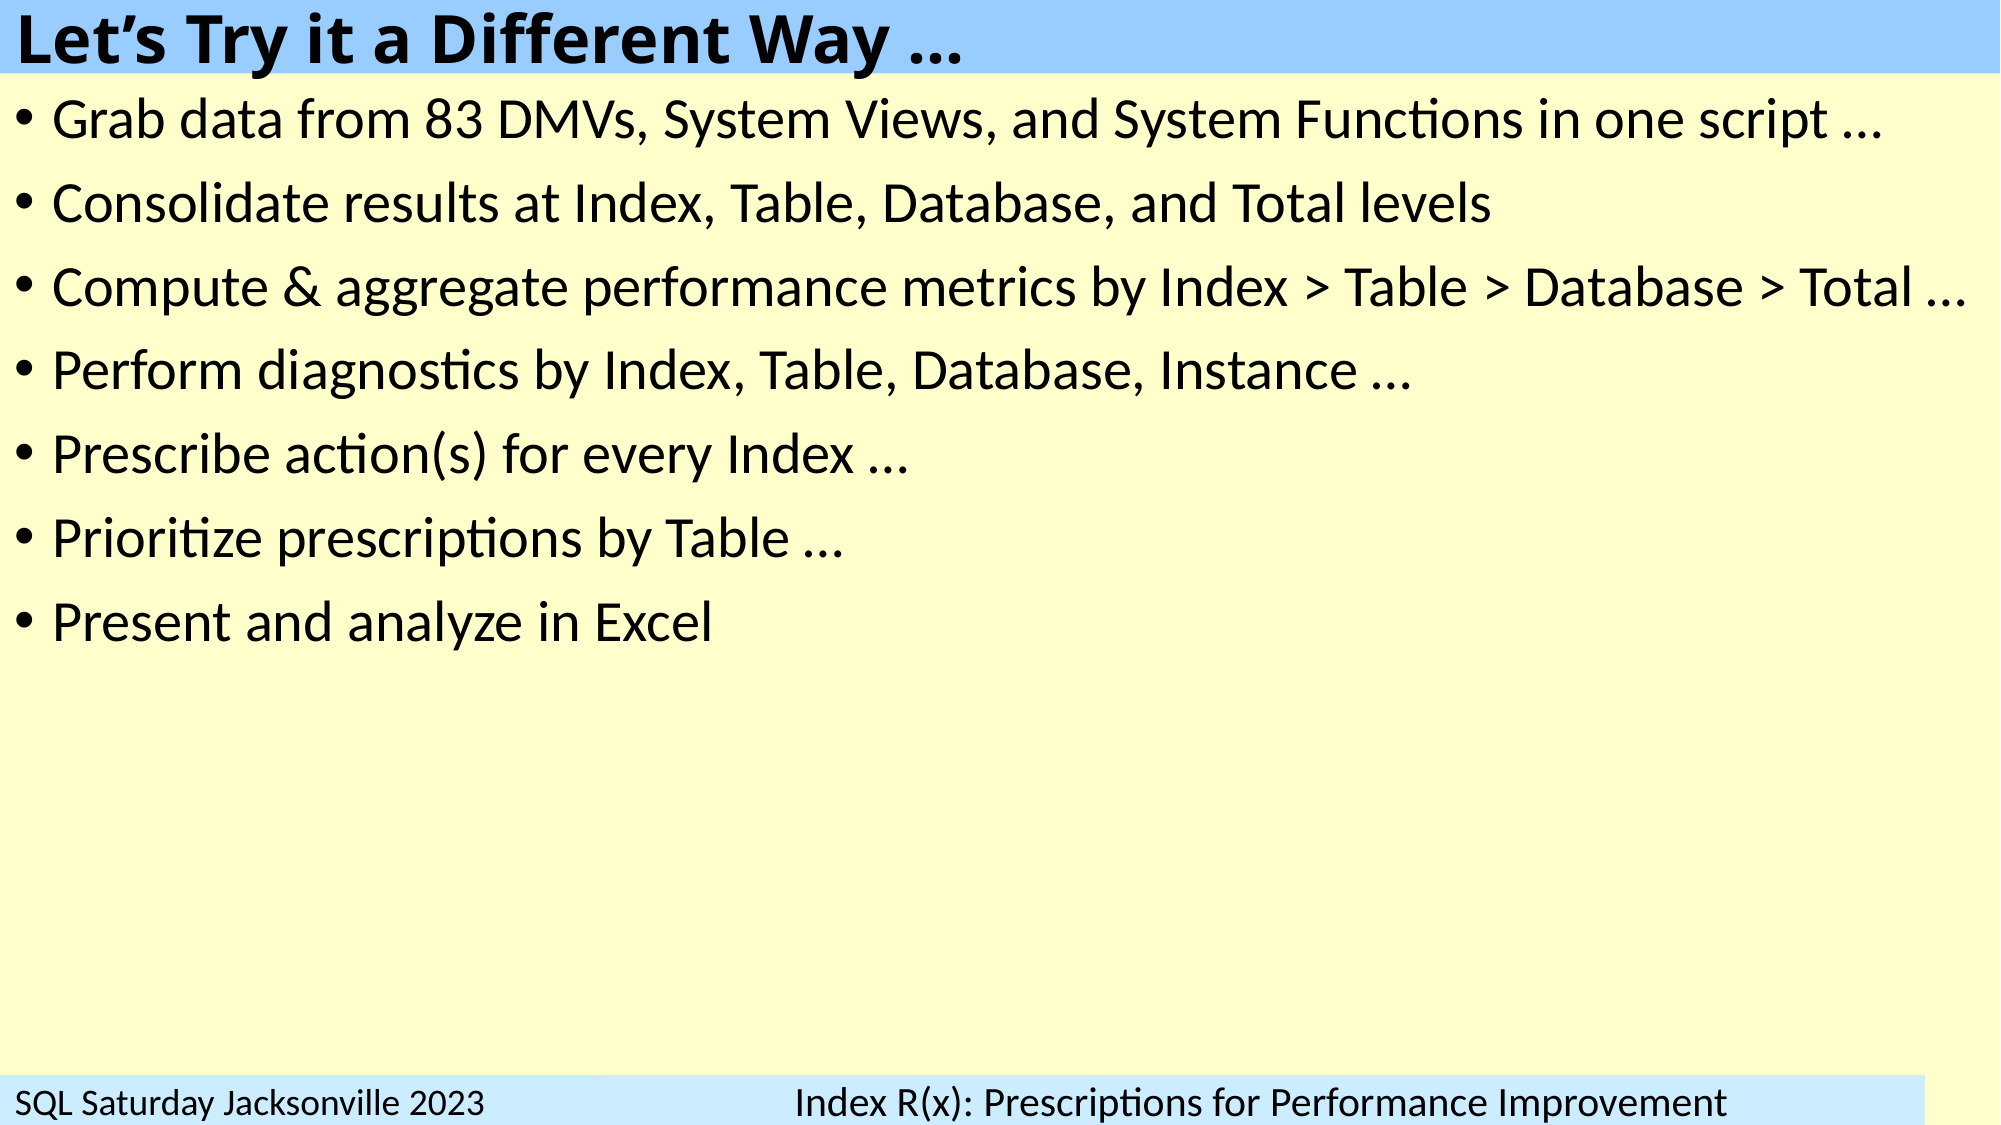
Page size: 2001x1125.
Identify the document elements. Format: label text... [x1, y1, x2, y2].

list Grab data from 83 DMVs, System Views, and System Functions in one script … Consolidate results at Index, Table, Database, and Total levels Compute & aggregate performance metrics by Index > Table > Database > Total … Perform diagnostics by Index, Table, Database, Instance … Prescribe action(s) for every Index … Prioritize prescriptions by Table … Present and analyze in Excel [0, 74, 2000, 1075]
title Let’s Try it a Different Way … [0, 0, 2000, 74]
